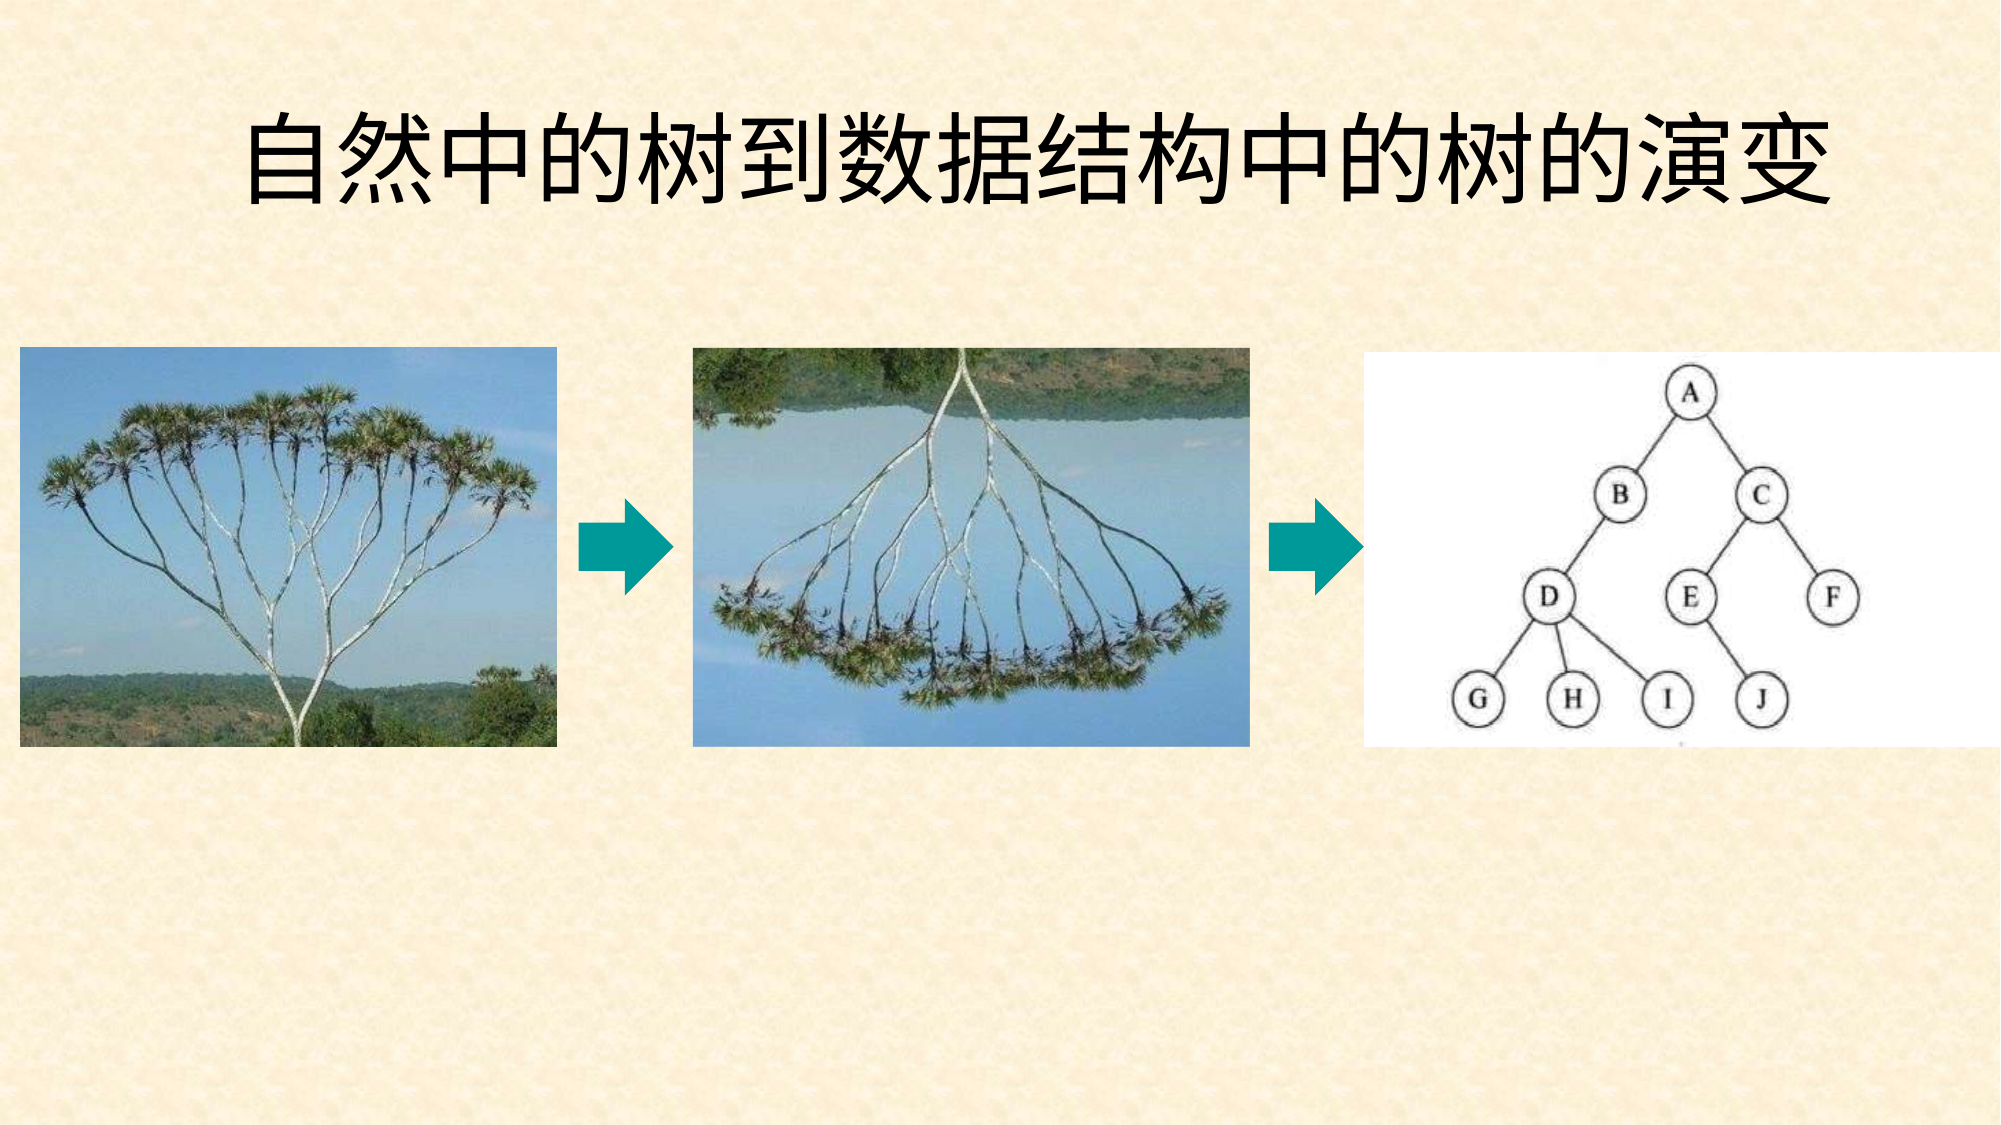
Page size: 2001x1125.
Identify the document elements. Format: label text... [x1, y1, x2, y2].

text_box [1268, 498, 1364, 596]
picture [0, 0, 2001, 1125]
text_box [578, 498, 674, 596]
text_box 自然中的树到数据结构中的树的演变 [160, 88, 1912, 224]
